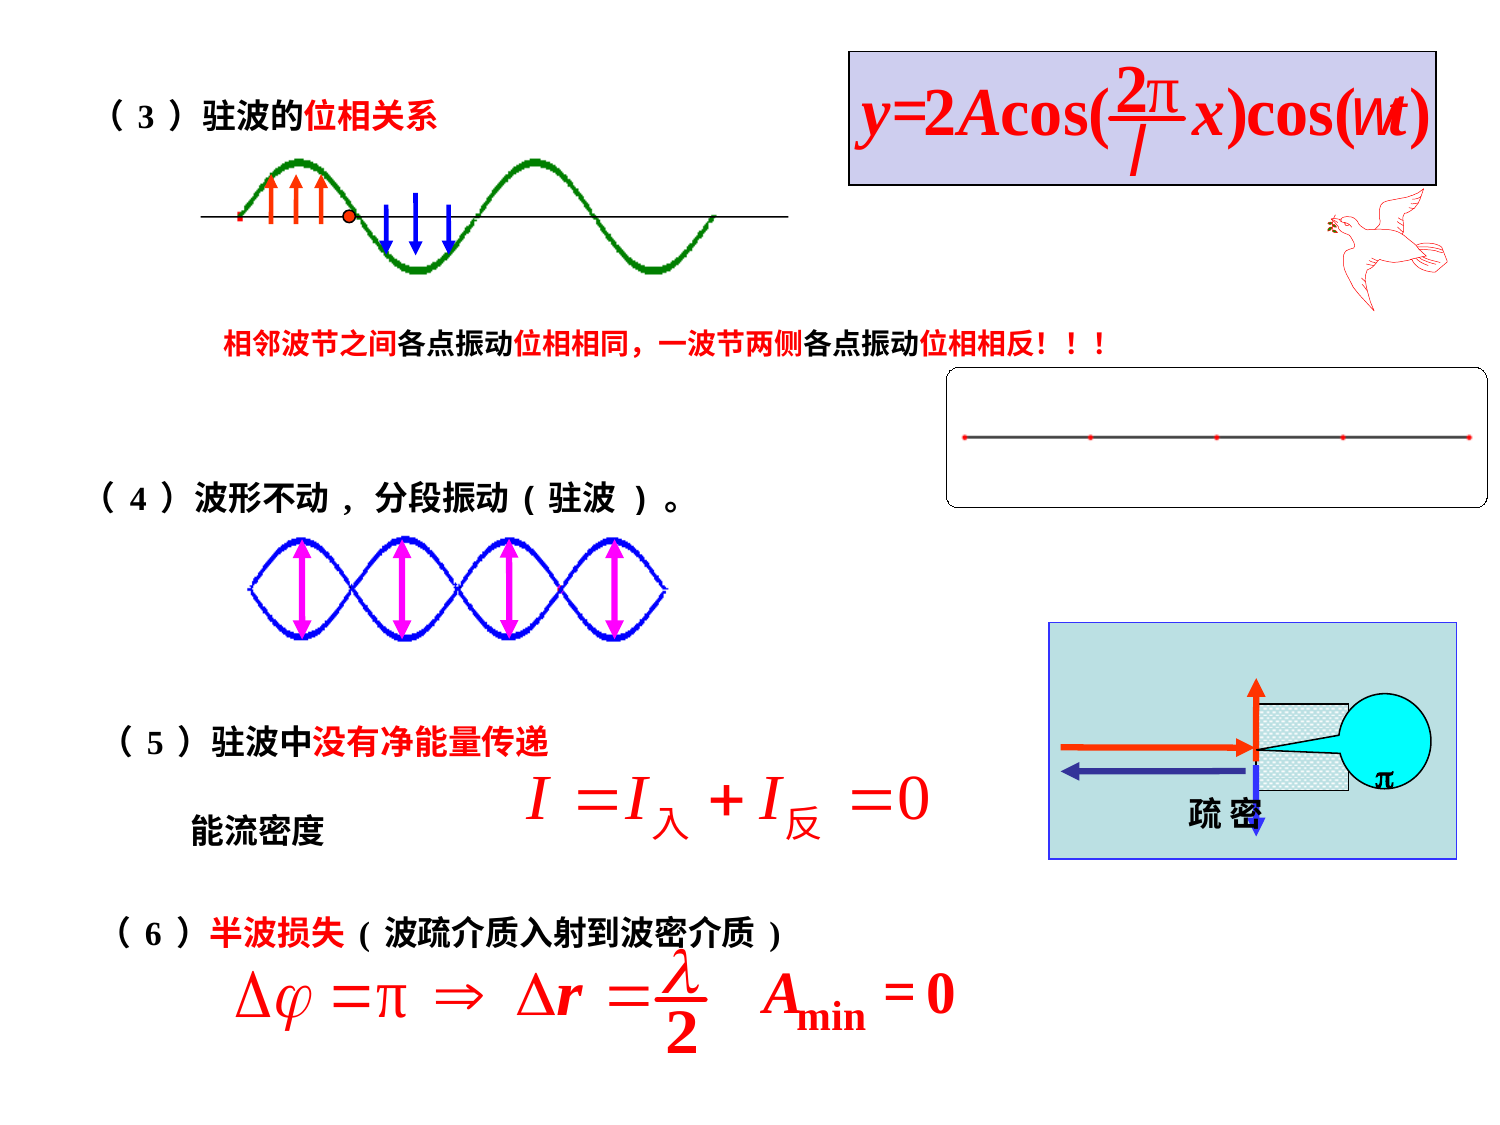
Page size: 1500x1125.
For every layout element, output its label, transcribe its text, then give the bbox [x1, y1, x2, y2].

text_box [301, 538, 615, 640]
text_box （3）驻波的位相关系 [75, 48, 1015, 144]
text_box （4）波形不动, 分段振动(驻波)。 [67, 430, 1218, 525]
text_box （5）驻波中没有净能量传递 能流密度 [84, 674, 1043, 858]
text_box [755, 962, 958, 1036]
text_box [1048, 622, 1499, 860]
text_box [230, 965, 412, 1038]
picture [946, 367, 1488, 509]
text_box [430, 938, 712, 1059]
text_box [223, 136, 756, 293]
text_box 相邻波节之间各点振动位相相同，一波节两侧各点振动位相相反！！！ [208, 284, 1385, 368]
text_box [385, 192, 449, 256]
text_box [513, 755, 944, 853]
text_box （6）半波损失(波疏介质入射到波密介质) [82, 865, 1235, 960]
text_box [849, 51, 1449, 313]
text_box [239, 515, 678, 664]
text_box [270, 173, 322, 225]
